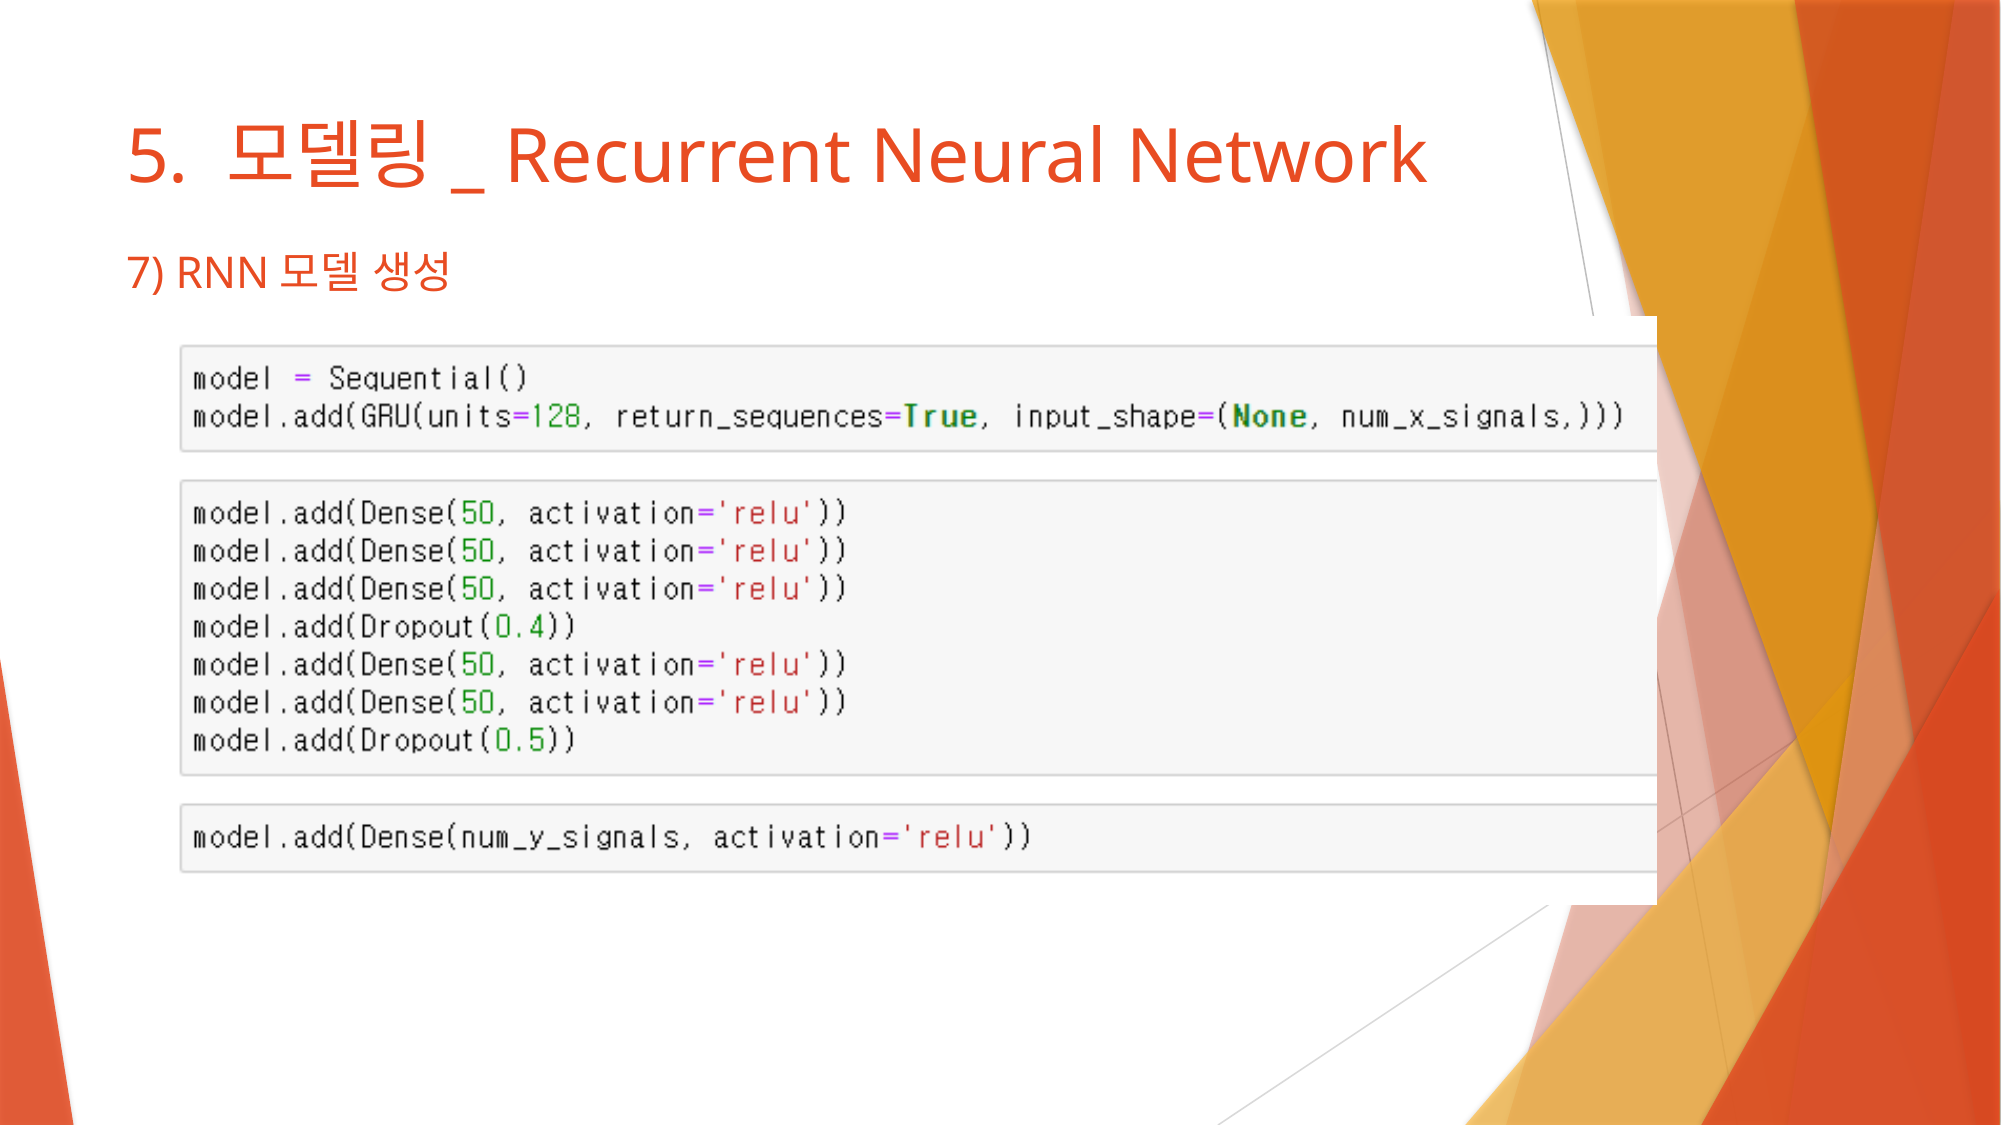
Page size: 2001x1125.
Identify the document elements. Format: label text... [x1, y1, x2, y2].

title 5. 모델링_ Recurrent Neural Network [111, 99, 1522, 315]
text_box [1653, 903, 1663, 916]
text_box 7) RNN모델 생성 [111, 225, 1034, 317]
picture [174, 316, 1657, 905]
